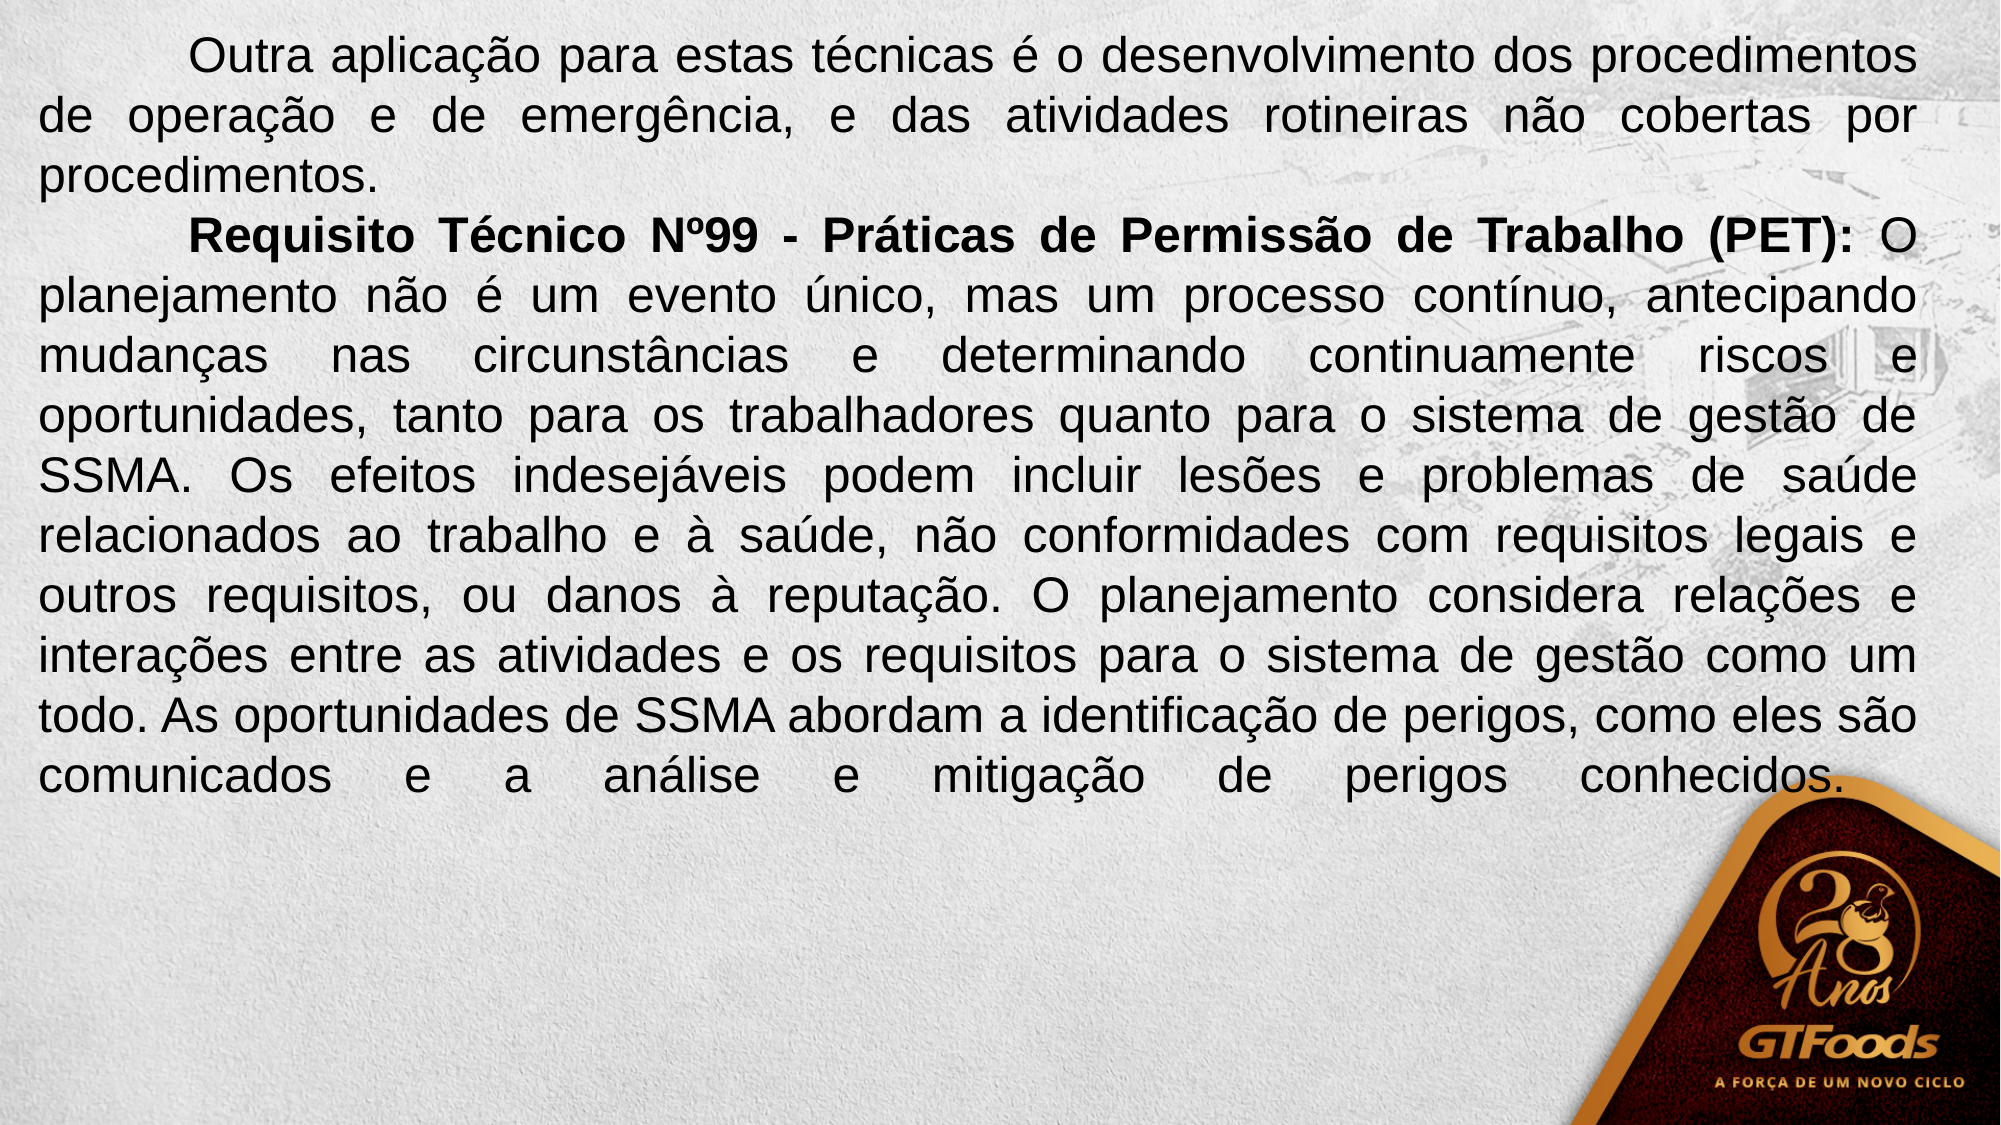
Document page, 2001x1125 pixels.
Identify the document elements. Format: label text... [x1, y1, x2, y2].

subtitle Outra aplicação para estas técnicas é o desenvolvimento dos procedimentos de operação e de emergência, e das atividades rotineiras não cobertas por procedimentos. Requisito Técnico Nº99 - Práticas de Permissão de Trabalho (PET): O planejamento não é um evento único, mas um processo contínuo, antecipando mudanças nas circunstâncias e determinando continuamente riscos e oportunidades, tanto para os trabalhadores quanto para o sistema de gestão de SSMA. Os efeitos indesejáveis podem incluir lesões e problemas de saúde relacionados ao trabalho e à saúde, não conformidades com requisitos legais e outros requisitos, ou danos à reputação. O planejamento considera relações e interações entre as atividades e os requisitos para o sistema de gestão como um todo. As oportunidades de SSMA abordam a identificação de perigos, como eles são comunicados e a análise e mitigação de perigos conhecidos. [23, 14, 1934, 1042]
picture [0, 0, 2001, 1125]
